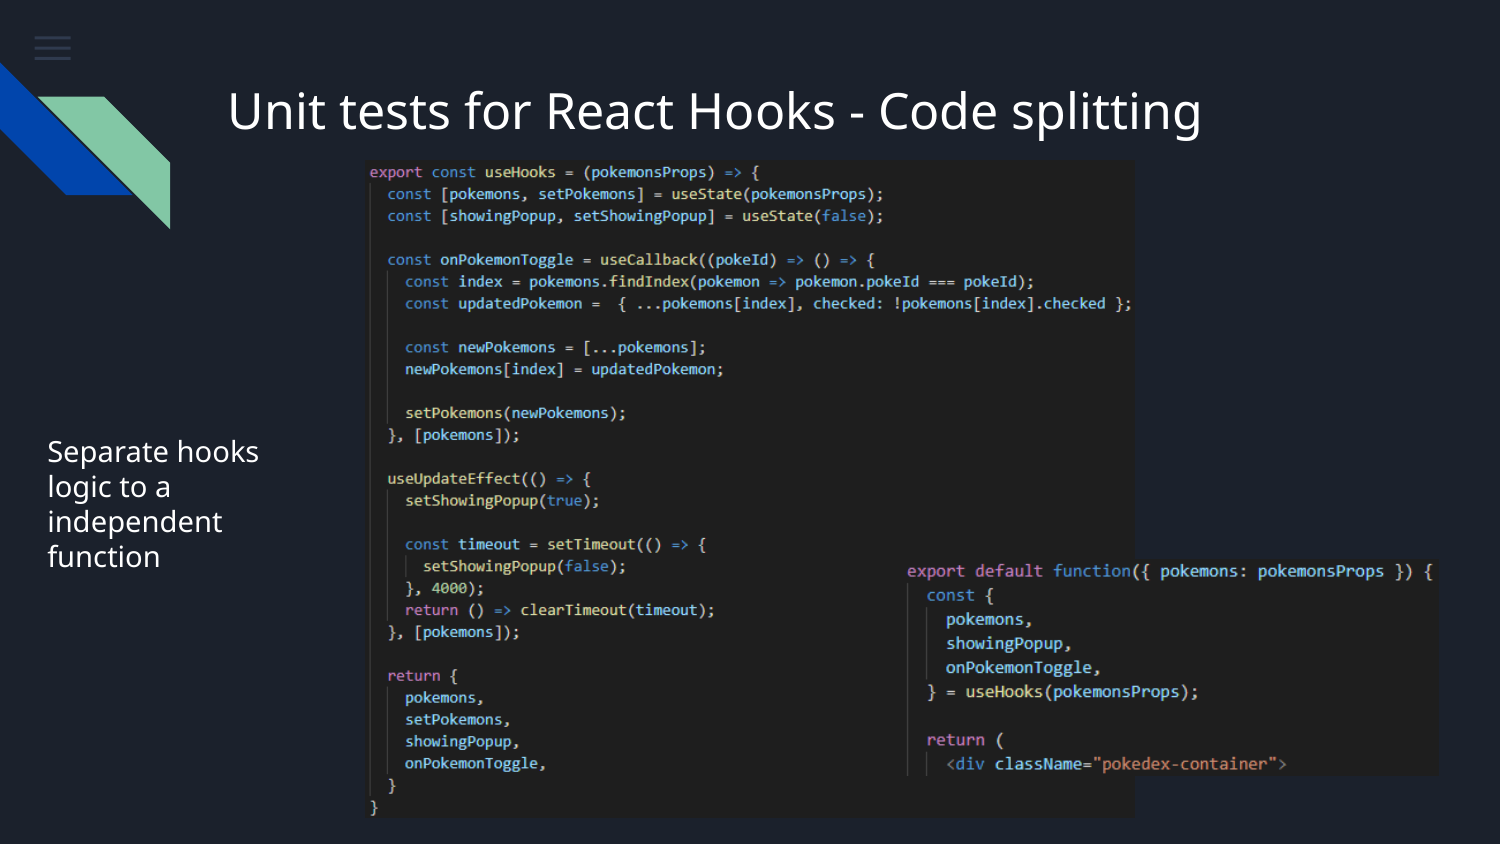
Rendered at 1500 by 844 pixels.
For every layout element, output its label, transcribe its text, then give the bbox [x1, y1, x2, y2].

title Unit tests for React Hooks - Code splitting [212, 64, 1368, 215]
text_box Separate hooks logic to a independent function [32, 418, 338, 560]
picture [365, 159, 1439, 818]
